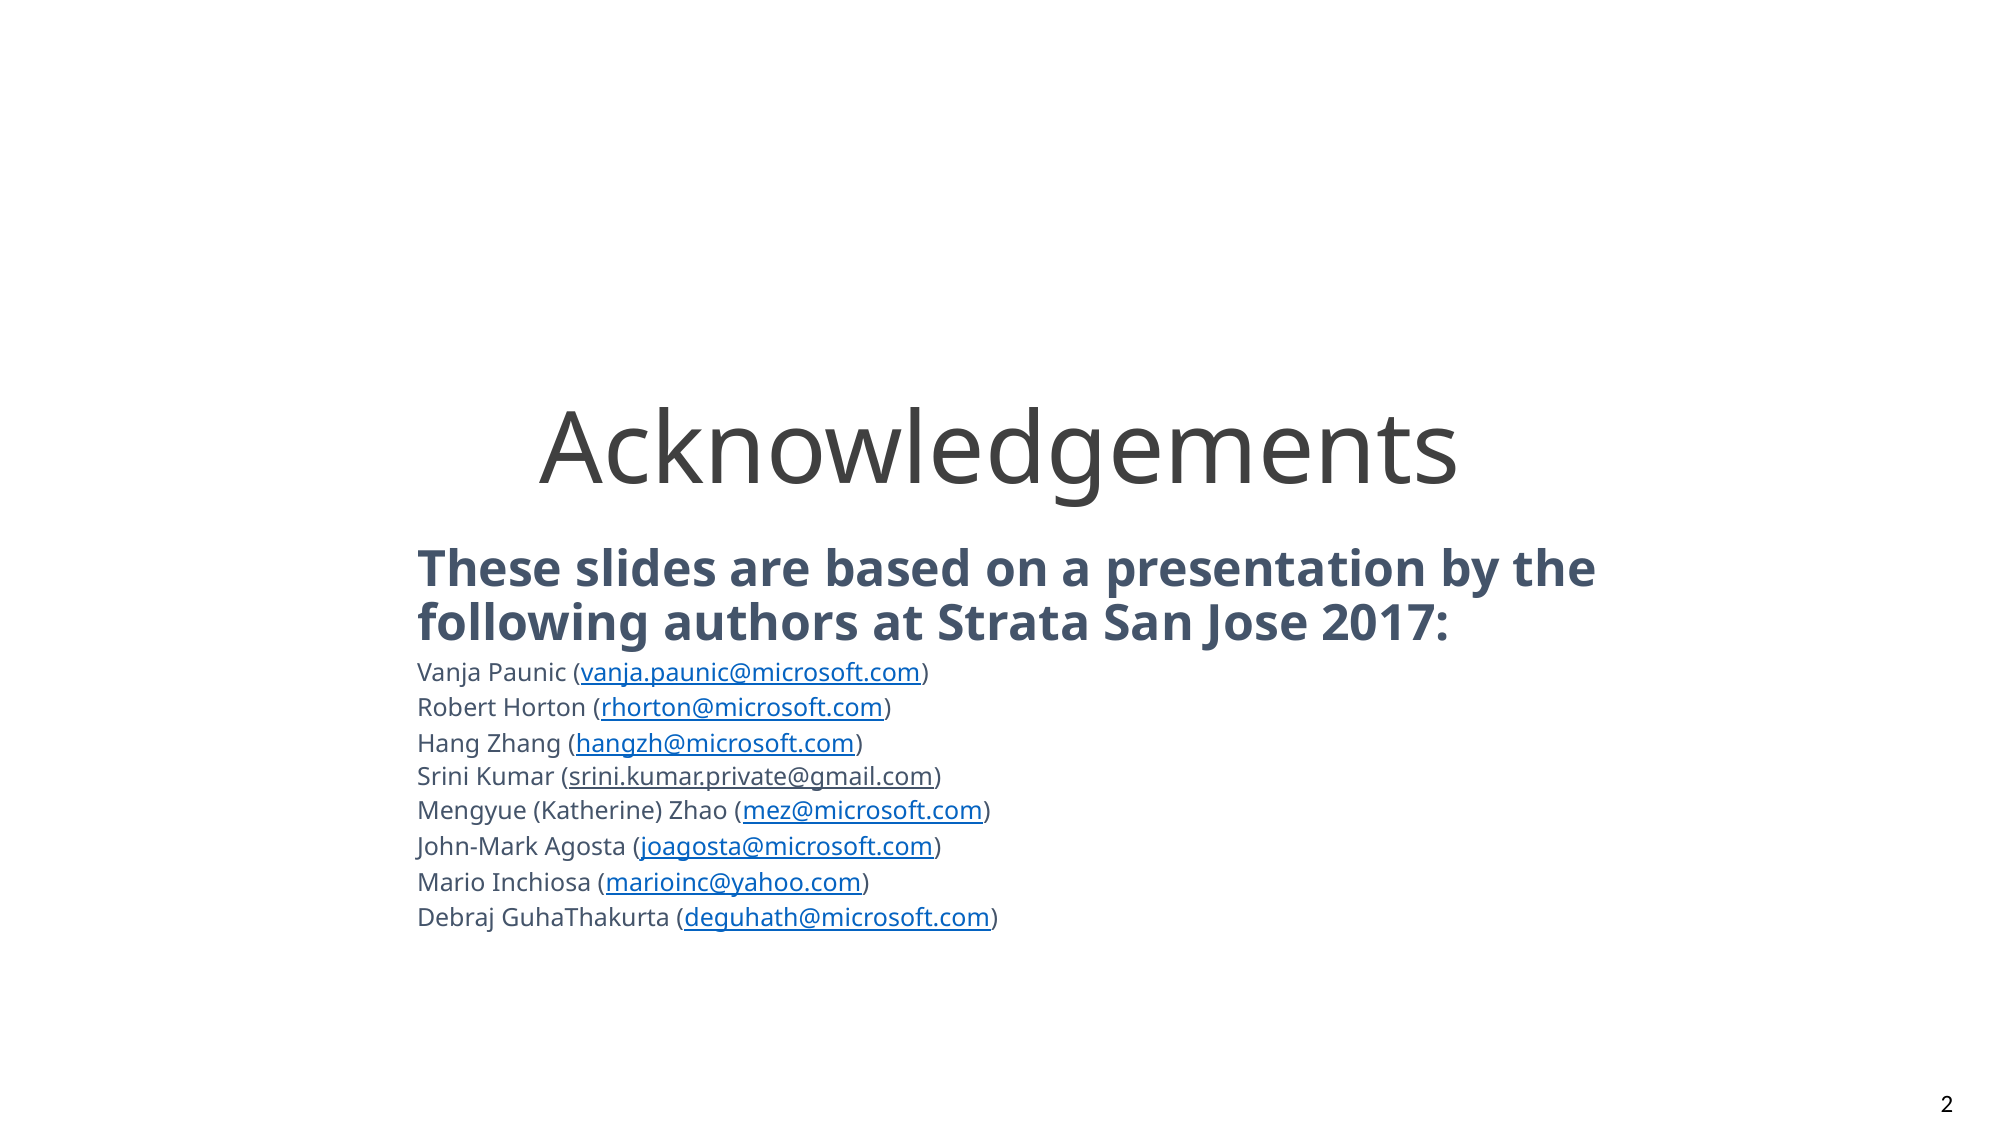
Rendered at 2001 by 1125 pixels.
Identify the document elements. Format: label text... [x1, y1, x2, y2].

title Acknowledgements [0, 358, 2000, 513]
text_box 2 [1925, 1079, 2000, 1125]
text_box These slides are based on a presentation by the following authors at Strata San Jose 2017: Vanja Paunic (vanja.paunic@microsoft.com) Robert Horton (rhorton@microsoft.com) Hang Zhang (hangzh@microsoft.com) Srini Kumar (srini.kumar.private@gmail.com) Mengyue (Katherine) Zhao (mez@microsoft.com) John-Mark Agosta (joagosta@microsoft.com) Mario Inchiosa (marioinc@yahoo.com) Debraj GuhaThakurta (deguhath@microsoft.com) [402, 536, 1700, 1125]
